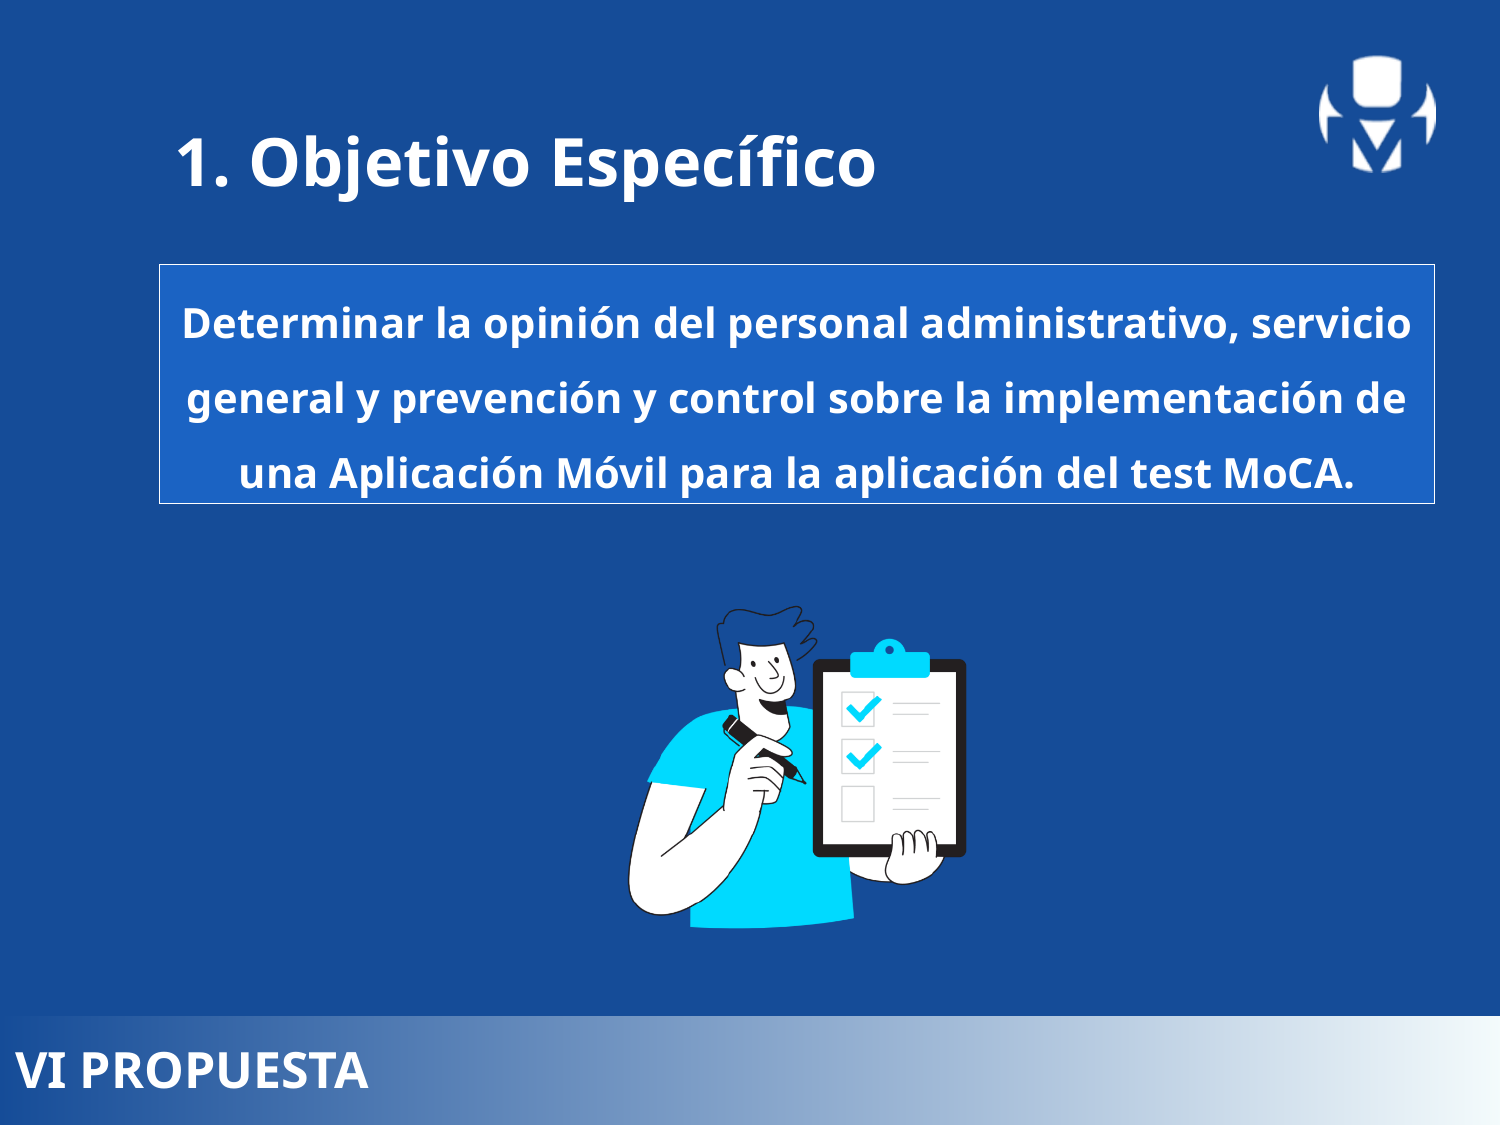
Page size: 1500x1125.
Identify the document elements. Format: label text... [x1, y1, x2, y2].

picture [525, 562, 1070, 972]
text_box 1. Objetivo Específico [159, 112, 1140, 208]
picture [1319, 55, 1436, 174]
text_box Determinar la opinión del personal administrativo, servicio general y prevención y control sobre la implementación de una Aplicación Móvil para la aplicación del test MoCA. [159, 264, 1435, 504]
text_box VI PROPUESTA [0, 1016, 1500, 1125]
